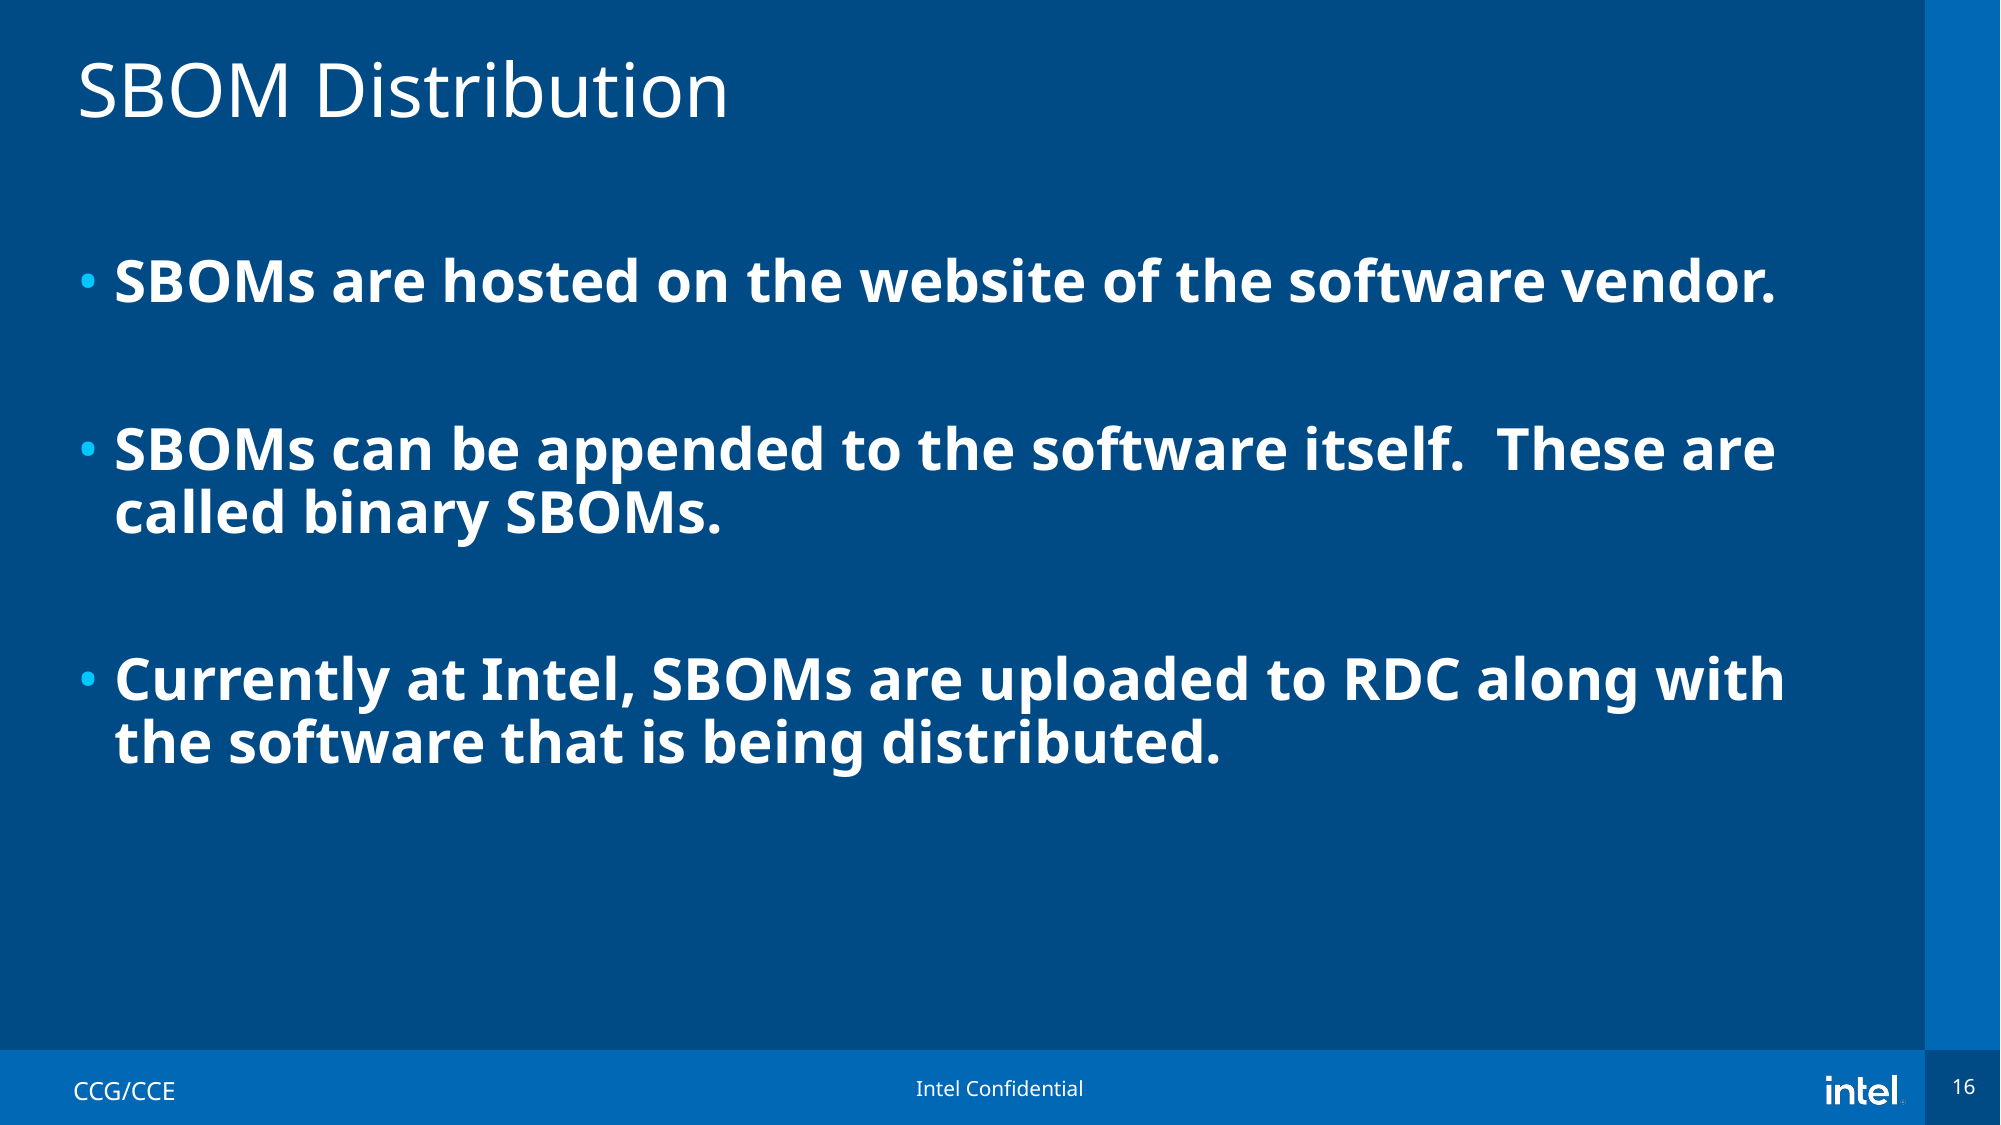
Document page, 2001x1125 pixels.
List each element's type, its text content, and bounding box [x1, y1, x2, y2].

list SBOMs are hosted on the website of the software vendor. SBOMs can be appended to the software itself. These are called binary SBOMs. Currently at Intel, SBOMs are uploaded to RDC along with the software that is being distributed. [62, 244, 1863, 1009]
picture [1826, 1075, 1906, 1105]
title SBOM Distribution [62, 45, 1863, 225]
